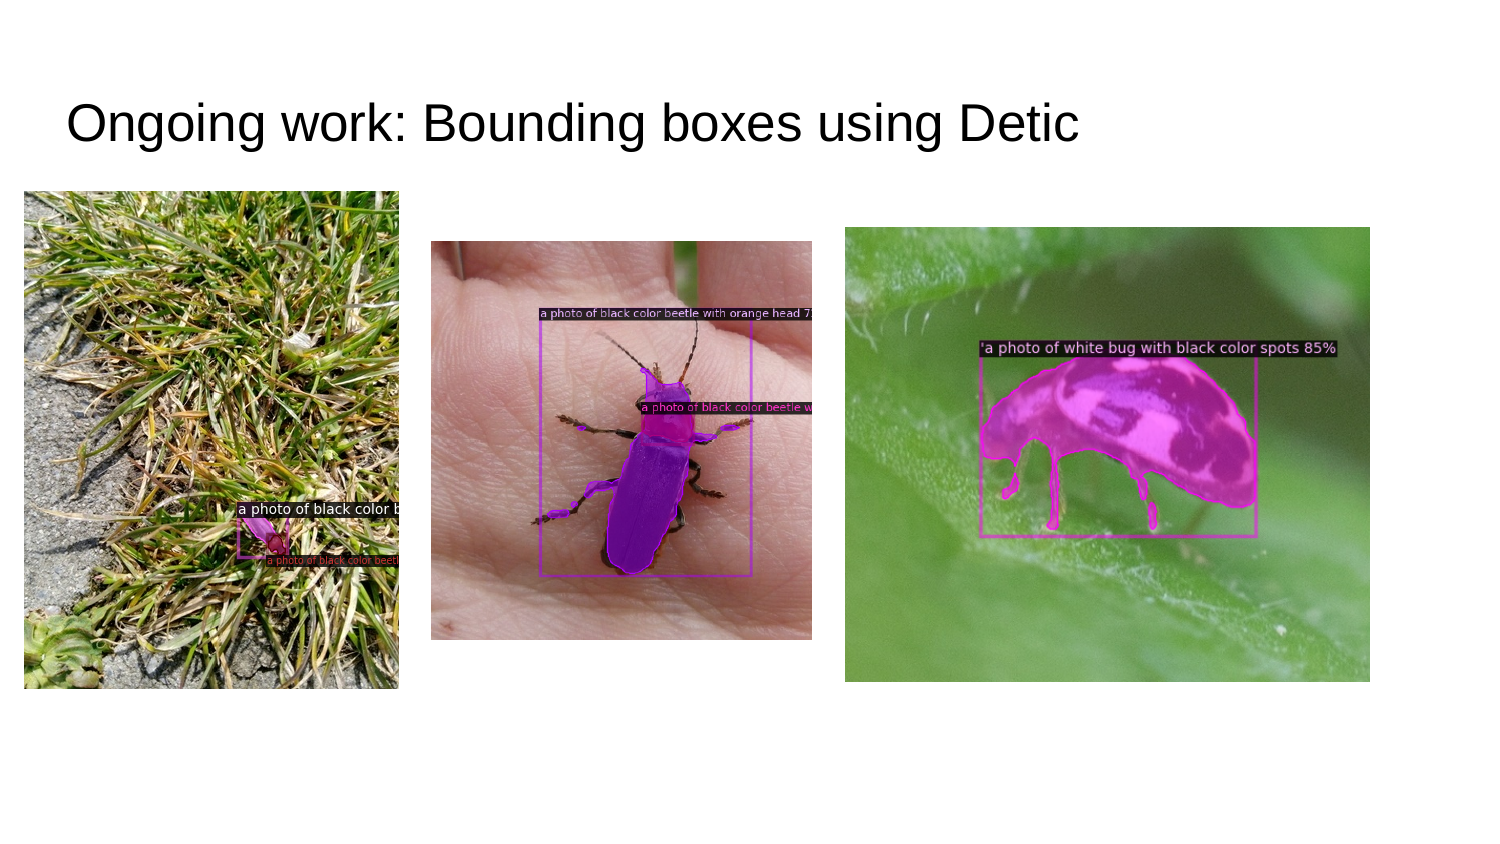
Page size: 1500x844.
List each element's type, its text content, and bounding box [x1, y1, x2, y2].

title Ongoing work: Bounding boxes using Detic [51, 72, 1449, 167]
picture [431, 241, 813, 640]
picture [844, 227, 1370, 683]
picture [24, 191, 399, 690]
